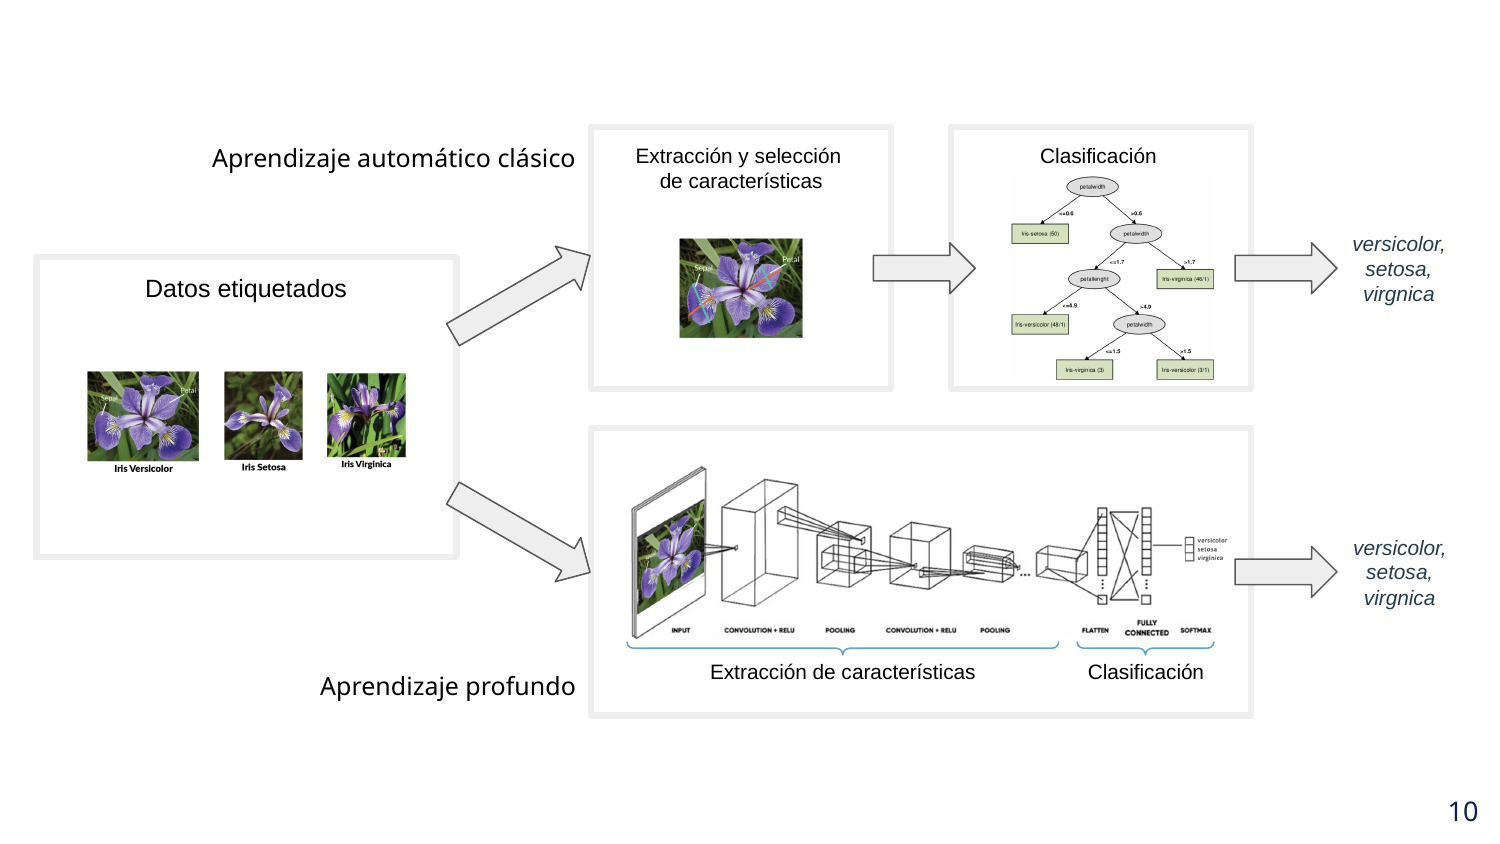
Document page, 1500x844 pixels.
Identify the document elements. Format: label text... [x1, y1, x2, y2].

text_box versicolor, setosa, virgnica [1322, 215, 1476, 321]
picture [224, 371, 303, 473]
text_box [446, 482, 591, 582]
picture [87, 371, 200, 473]
text_box [446, 246, 591, 346]
text_box [591, 428, 1252, 716]
picture [626, 452, 1233, 642]
text_box Extracción y selección de características [591, 127, 892, 389]
picture [678, 237, 805, 339]
text_box Clasificación [1058, 648, 1234, 697]
text_box Aprendizaje profundo [187, 655, 592, 716]
text_box Clasificación [951, 127, 1252, 389]
picture [327, 372, 406, 471]
text_box Datos etiquetados [36, 257, 457, 558]
text_box [1235, 242, 1322, 294]
text_box Extracción de características [626, 649, 1058, 697]
text_box versicolor, setosa, virgnica [1324, 519, 1476, 625]
text_box [1238, 546, 1338, 598]
text_box Aprendizaje automático clásico [187, 127, 591, 188]
text_box [873, 242, 976, 294]
slide_number ‹#› [1403, 779, 1494, 844]
picture [1011, 176, 1215, 380]
